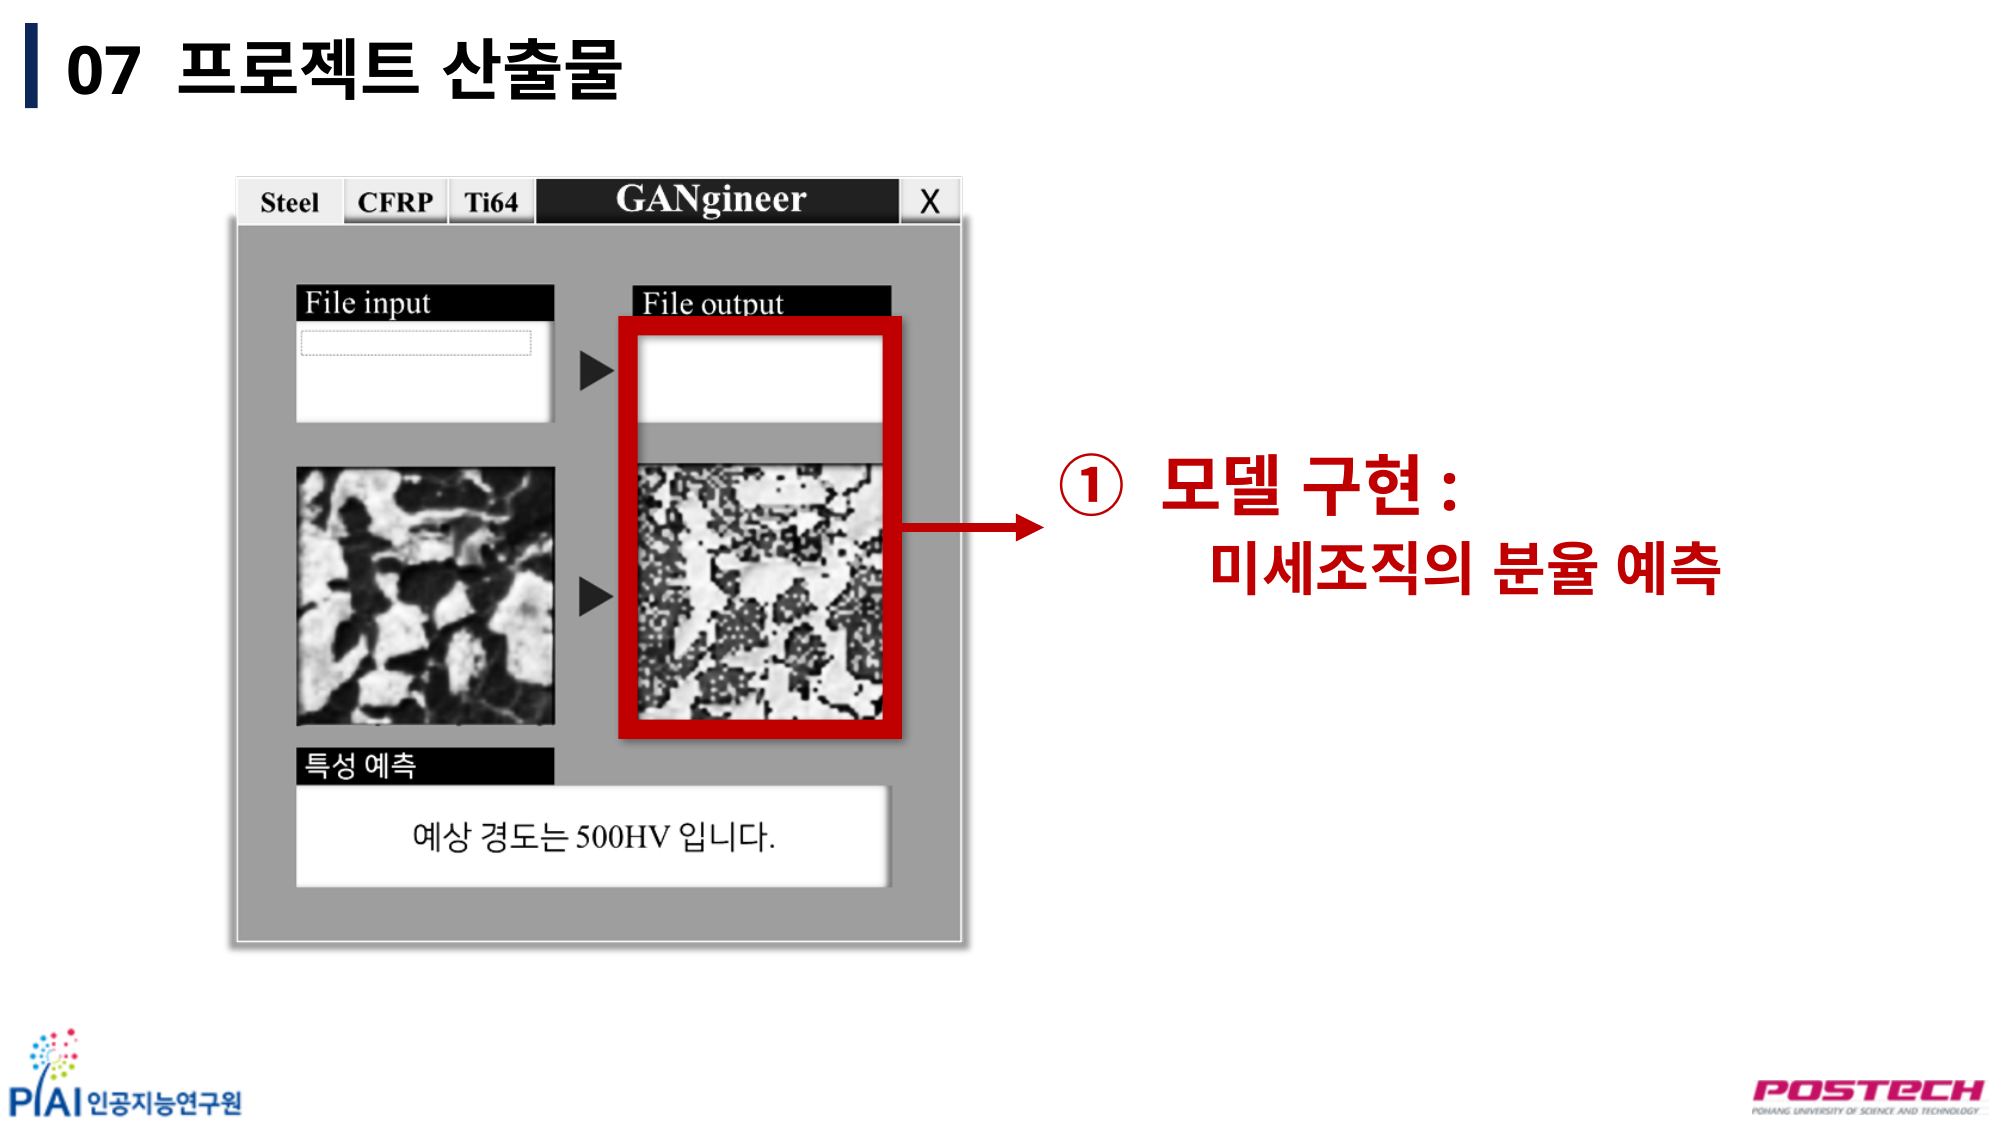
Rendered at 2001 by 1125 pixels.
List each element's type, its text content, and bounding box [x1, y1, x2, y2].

picture [220, 160, 977, 959]
text_box 07 프로젝트 산출물 [52, 20, 1674, 95]
picture [1740, 1069, 2000, 1125]
text_box ① 모델 구현: 미세조직의 분율 예측 [1043, 436, 1954, 619]
picture [3, 1019, 249, 1125]
